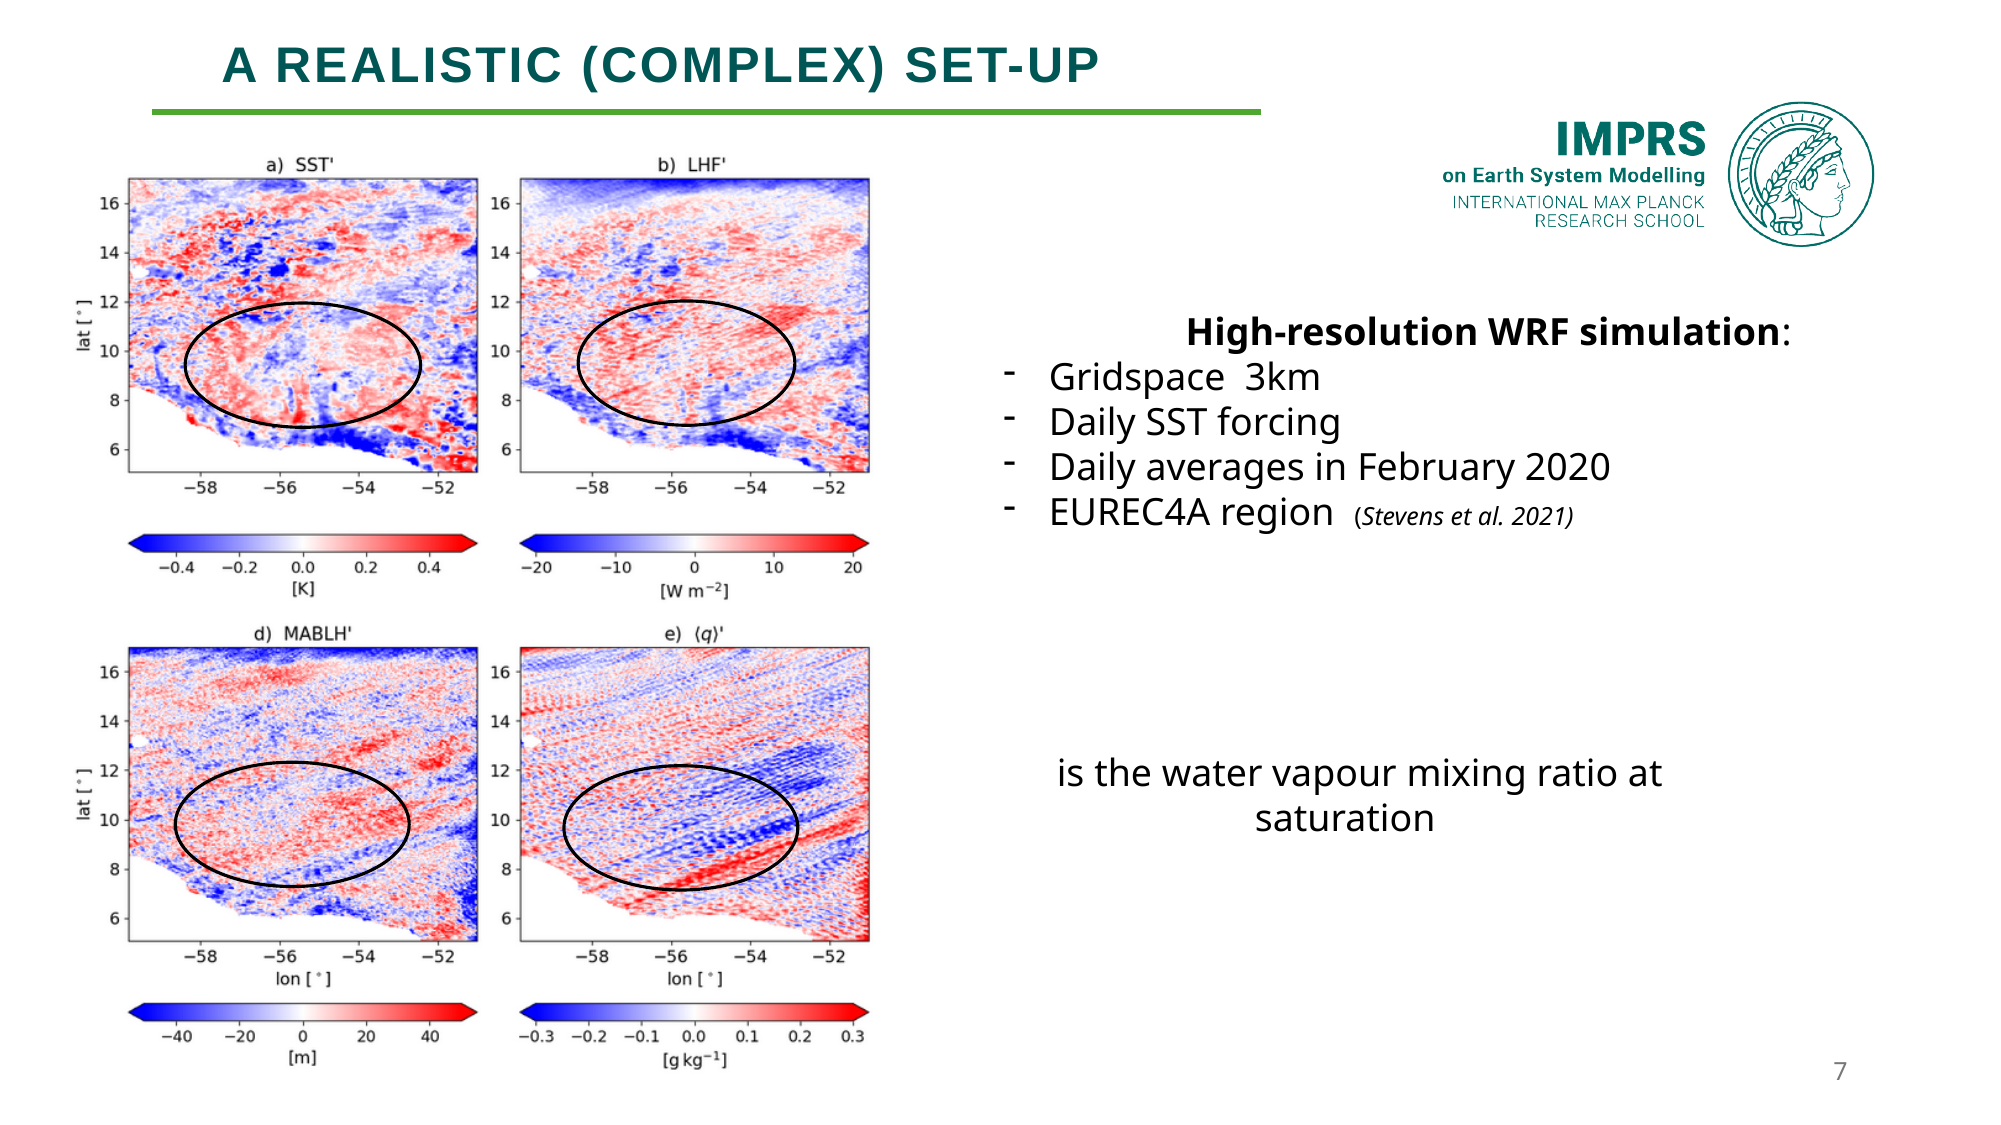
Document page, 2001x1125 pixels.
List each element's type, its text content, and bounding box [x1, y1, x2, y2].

picture [1416, 85, 1899, 263]
slide_number 7 [1412, 1042, 1863, 1103]
text_box A realistic (complex) set-up [206, 30, 1207, 100]
picture [61, 148, 876, 1082]
text_box High-resolution WRF simulation: Gridspace 3km Daily SST forcing Daily averages in February 2020 EUREC4A region (Stevens et al. 2021) [988, 300, 1989, 541]
